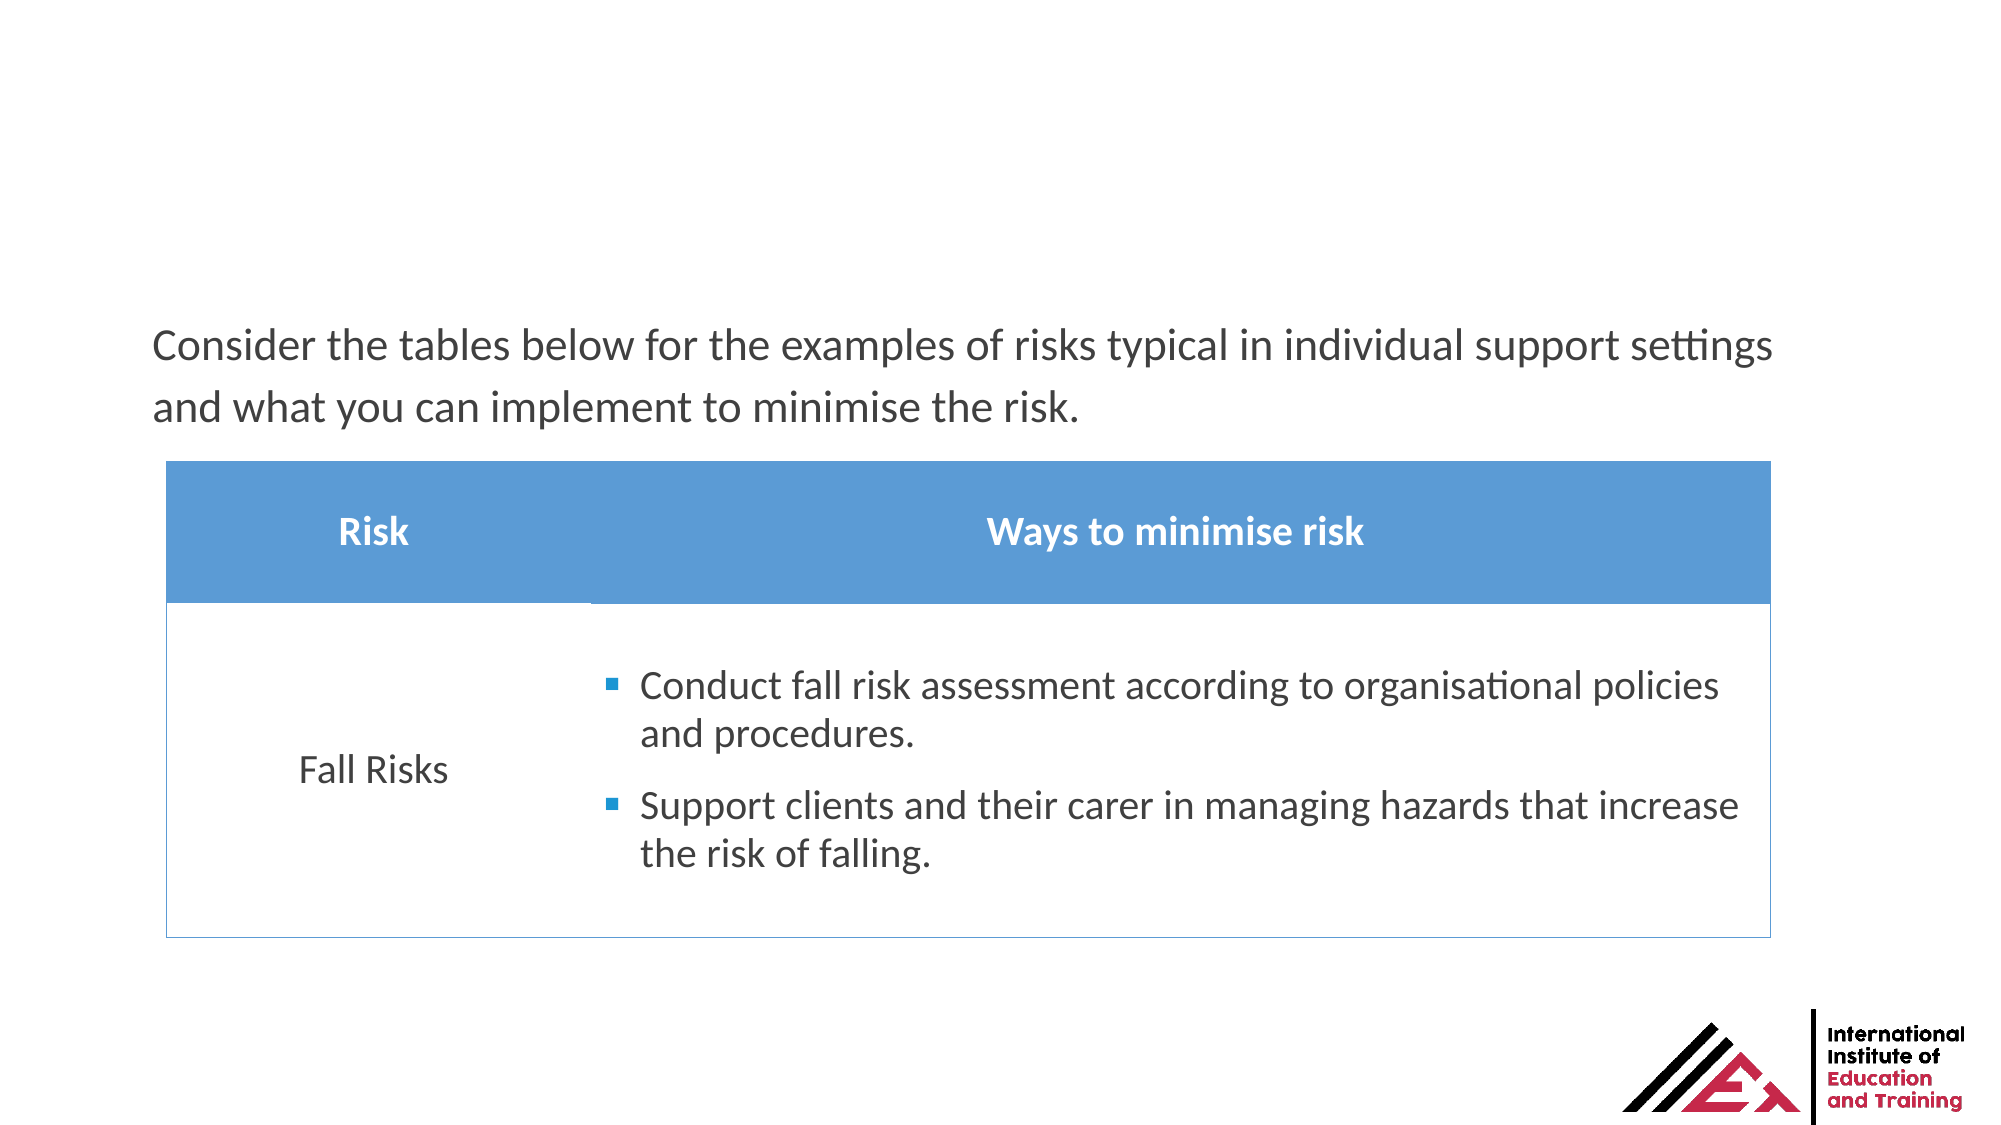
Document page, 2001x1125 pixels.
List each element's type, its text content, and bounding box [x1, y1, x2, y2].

list Consider the tables below for the examples of risks typical in individual support settings and what you can implement to minimise the risk. [137, 299, 1793, 1014]
table_header Risk [167, 462, 591, 603]
picture [1621, 1009, 1964, 1125]
table_cell Fall Risks [167, 603, 591, 937]
table_header Ways to minimise risk [591, 462, 1770, 603]
table_cell Conduct fall risk assessment according to organisational policies and procedures. Support clients and their carer in managing hazards that increase the risk of falling. [591, 604, 1770, 937]
